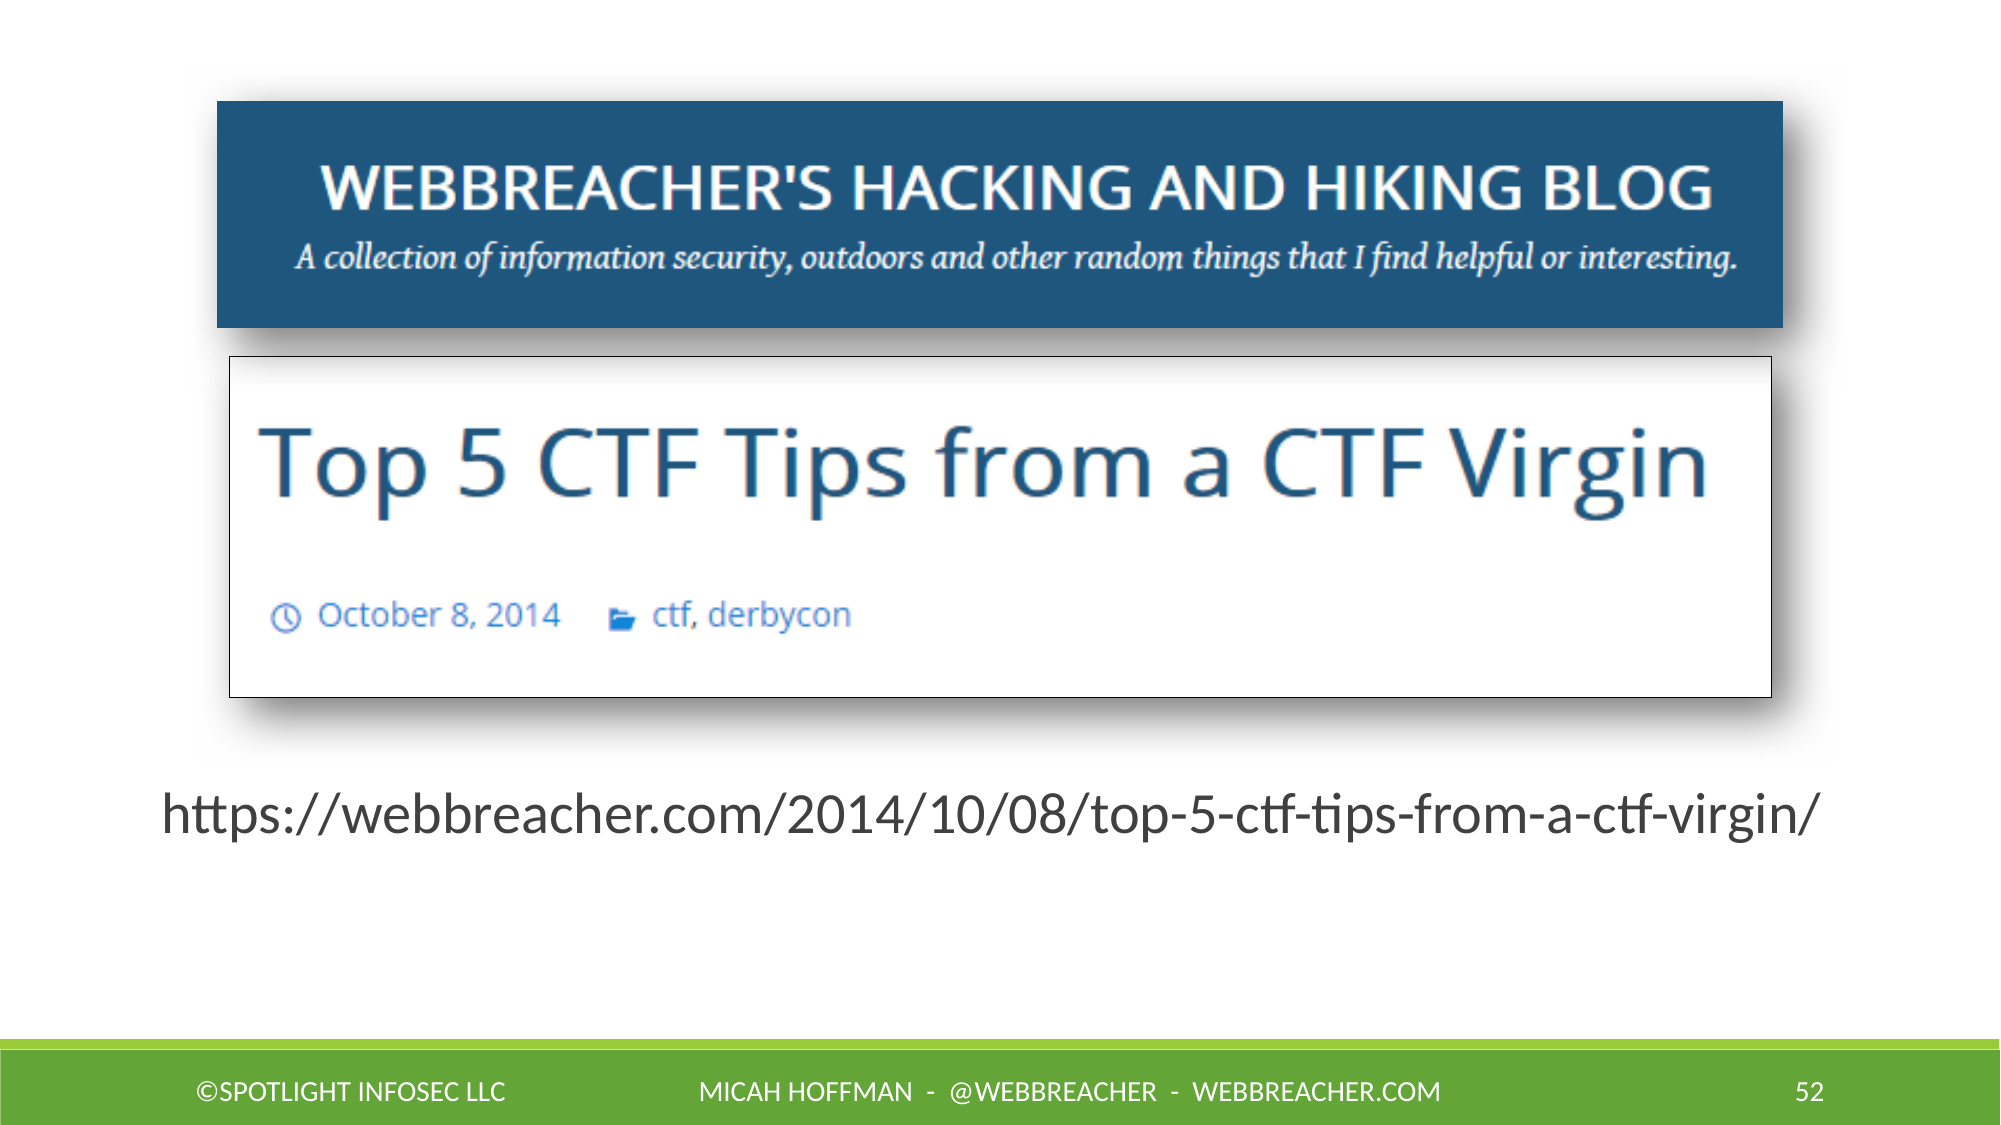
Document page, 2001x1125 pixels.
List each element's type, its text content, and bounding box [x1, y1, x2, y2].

slide_number 52 [1624, 1059, 1840, 1120]
footer Micah Hoffman - @WebBreacher - webbreacher.com [586, 1059, 1573, 1120]
picture [228, 356, 1772, 698]
slide_number ©Spotlight Infosec LLC [180, 1059, 586, 1120]
picture [217, 101, 1784, 329]
text_box https://webbreacher.com/2014/10/08/top-5-ctf-tips-from-a-ctf-virgin/ [131, 775, 1927, 981]
